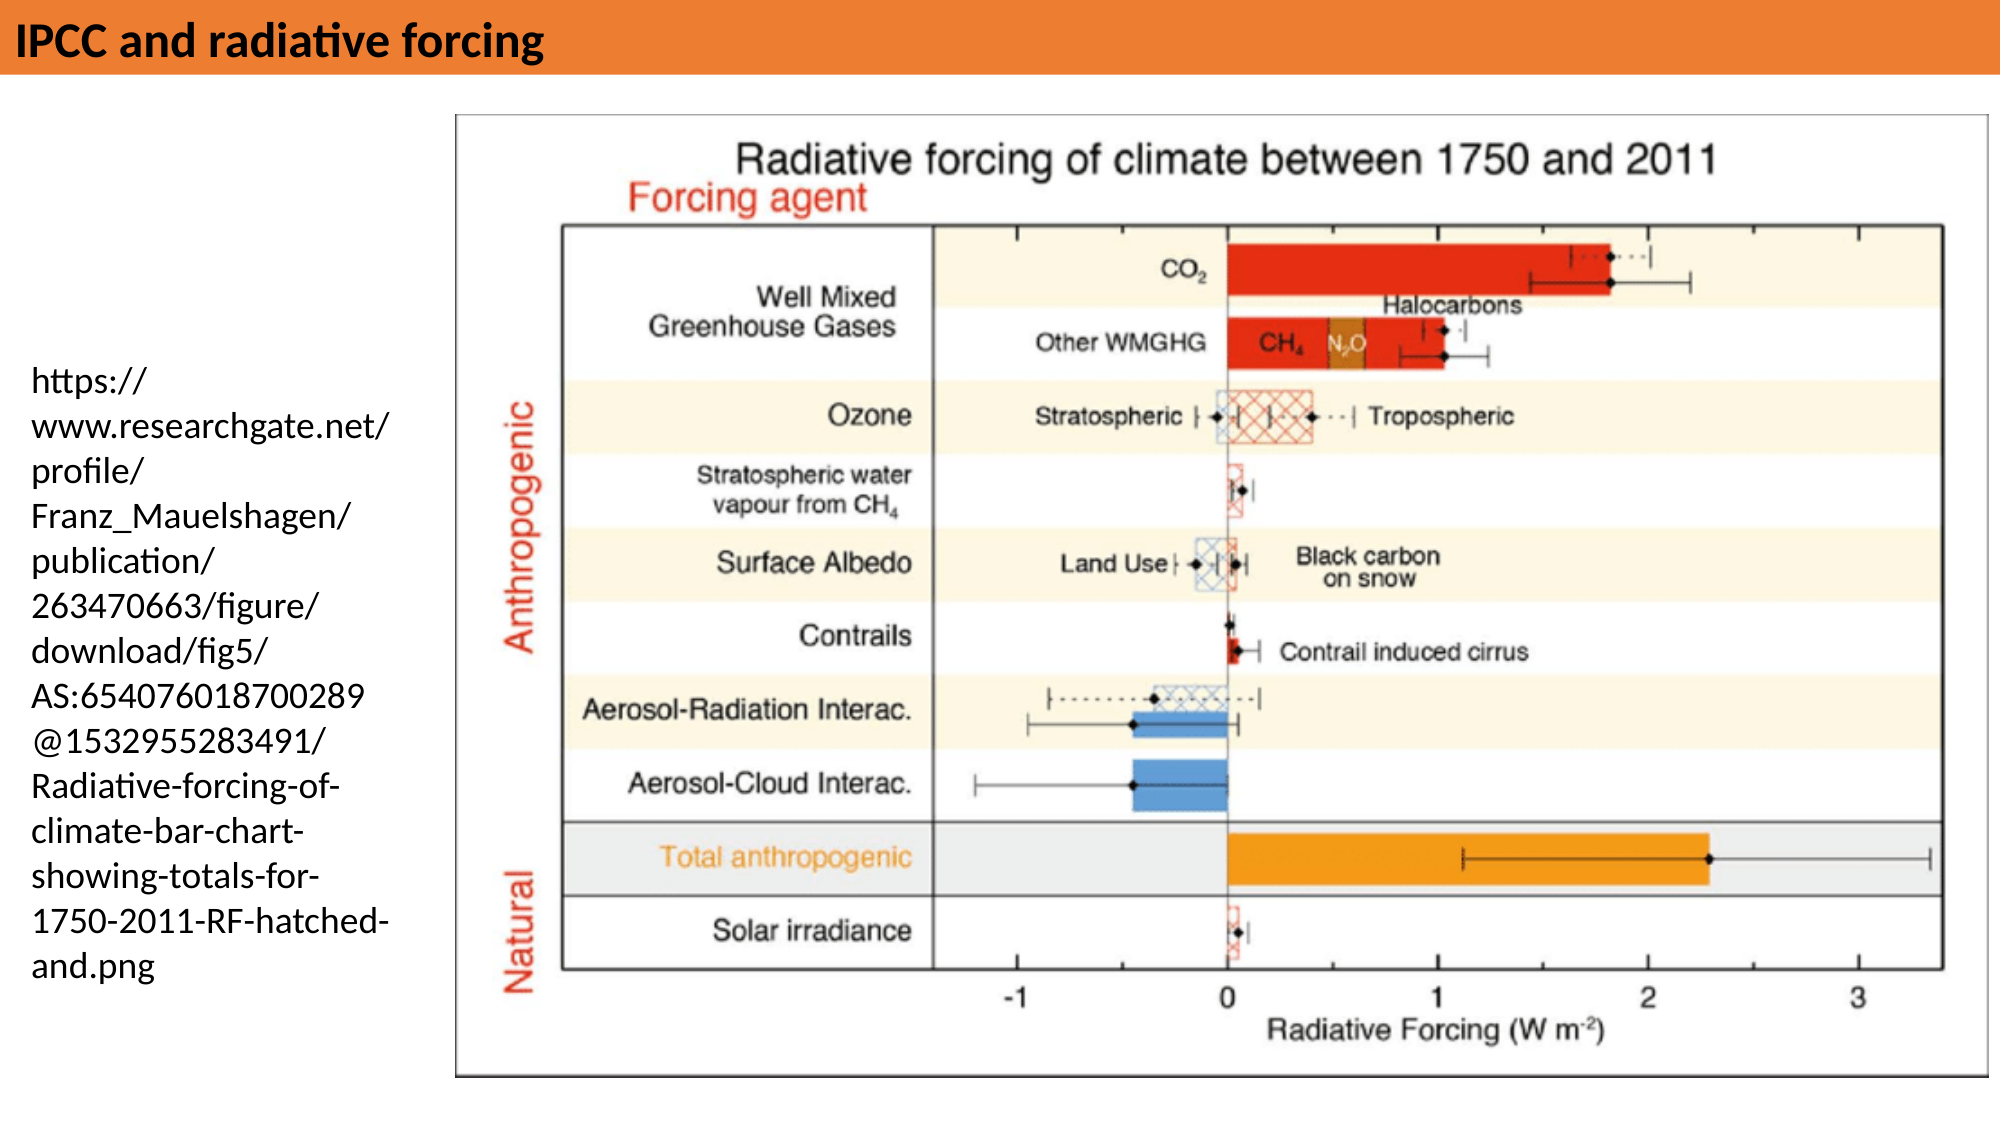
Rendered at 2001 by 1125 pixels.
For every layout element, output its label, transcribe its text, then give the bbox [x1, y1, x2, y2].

picture [455, 114, 1989, 1079]
text_box IPCC and radiative forcing [0, 0, 2000, 75]
text_box https://www.researchgate.net/profile/Franz_Mauelshagen/publication/263470663/figure/download/fig5/AS:654076018700289@1532955283491/Radiative-forcing-of-climate-bar-chart-showing-totals-for-1750-2011-RF-hatched-and.png [16, 348, 409, 994]
